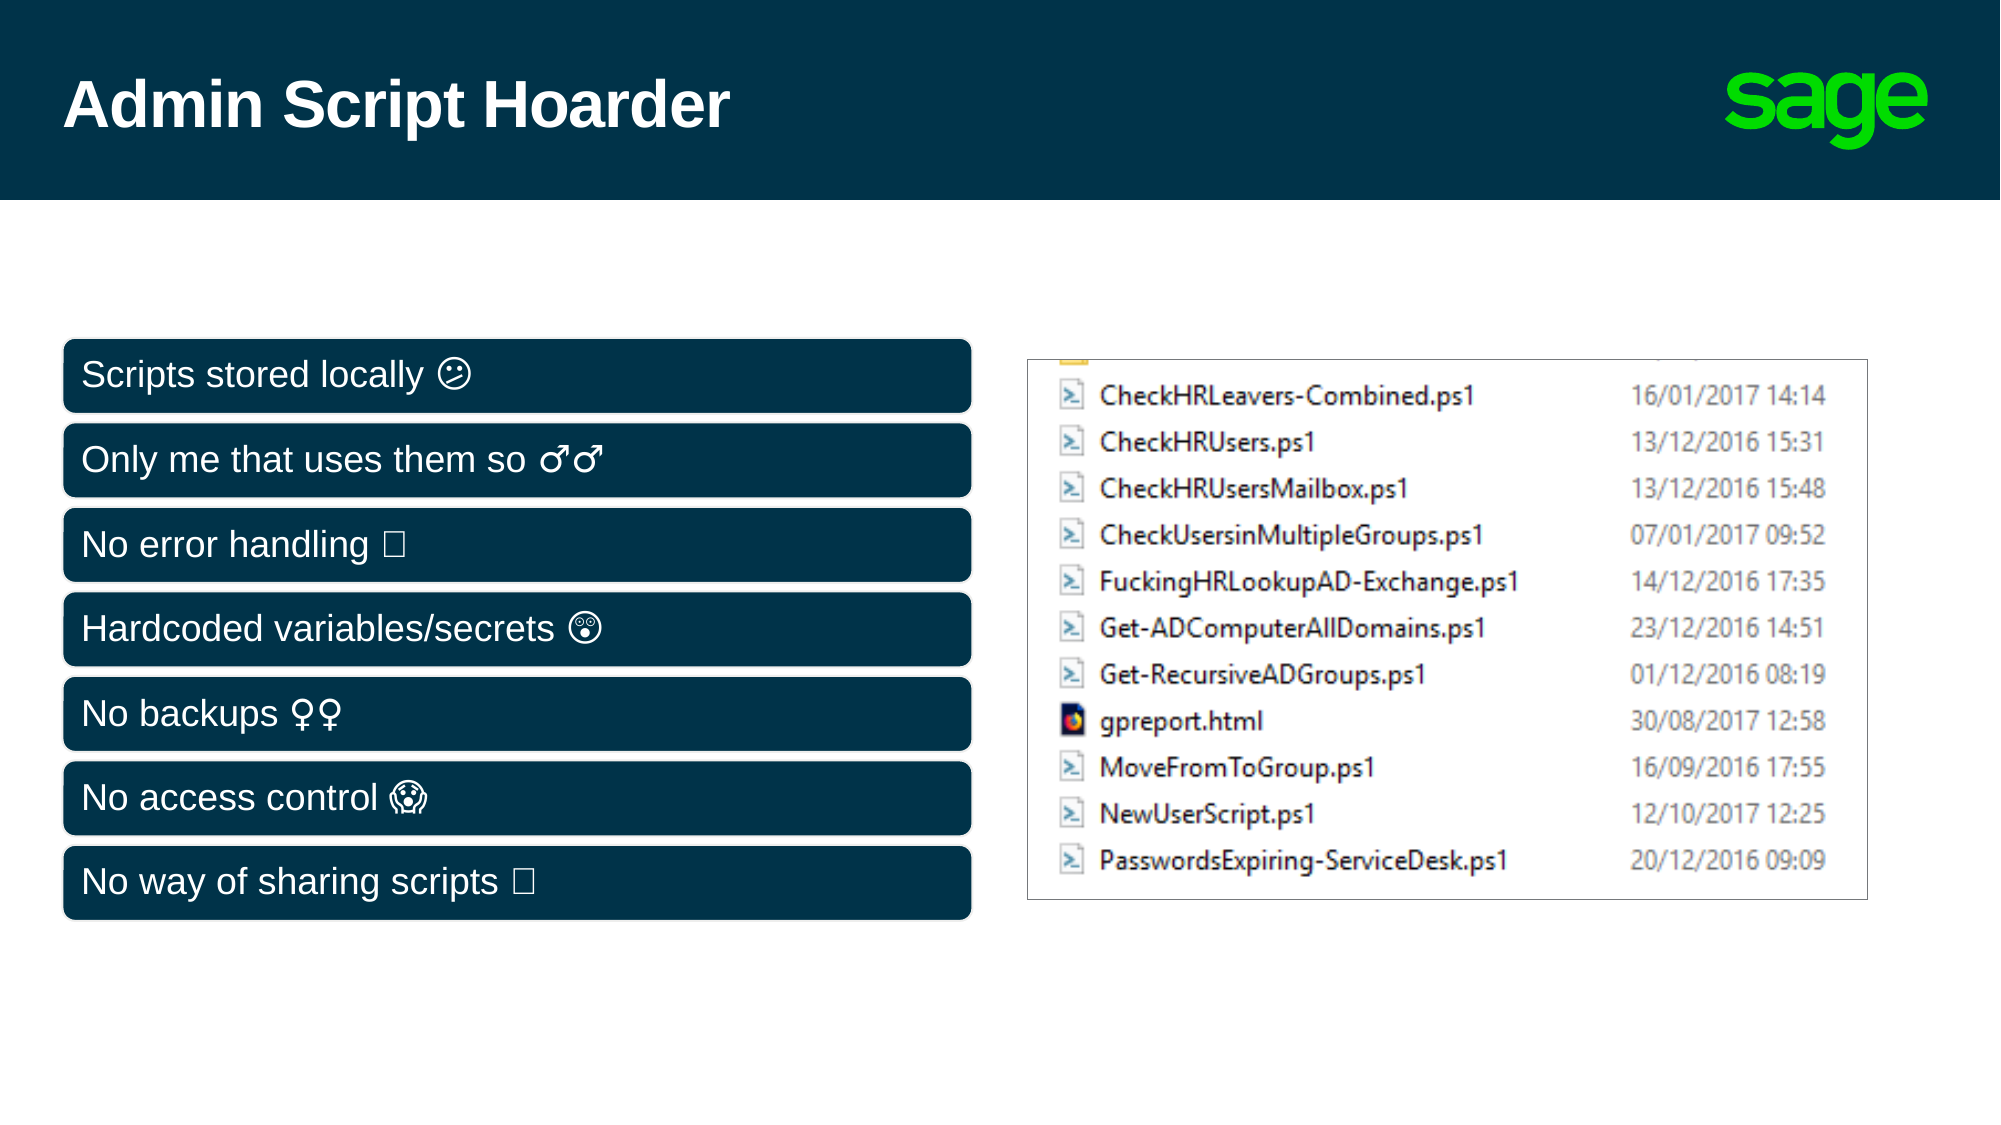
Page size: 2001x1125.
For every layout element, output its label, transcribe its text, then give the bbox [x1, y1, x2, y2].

title Admin Script Hoarder [62, 37, 1650, 165]
picture [1027, 359, 1868, 900]
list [62, 326, 973, 933]
